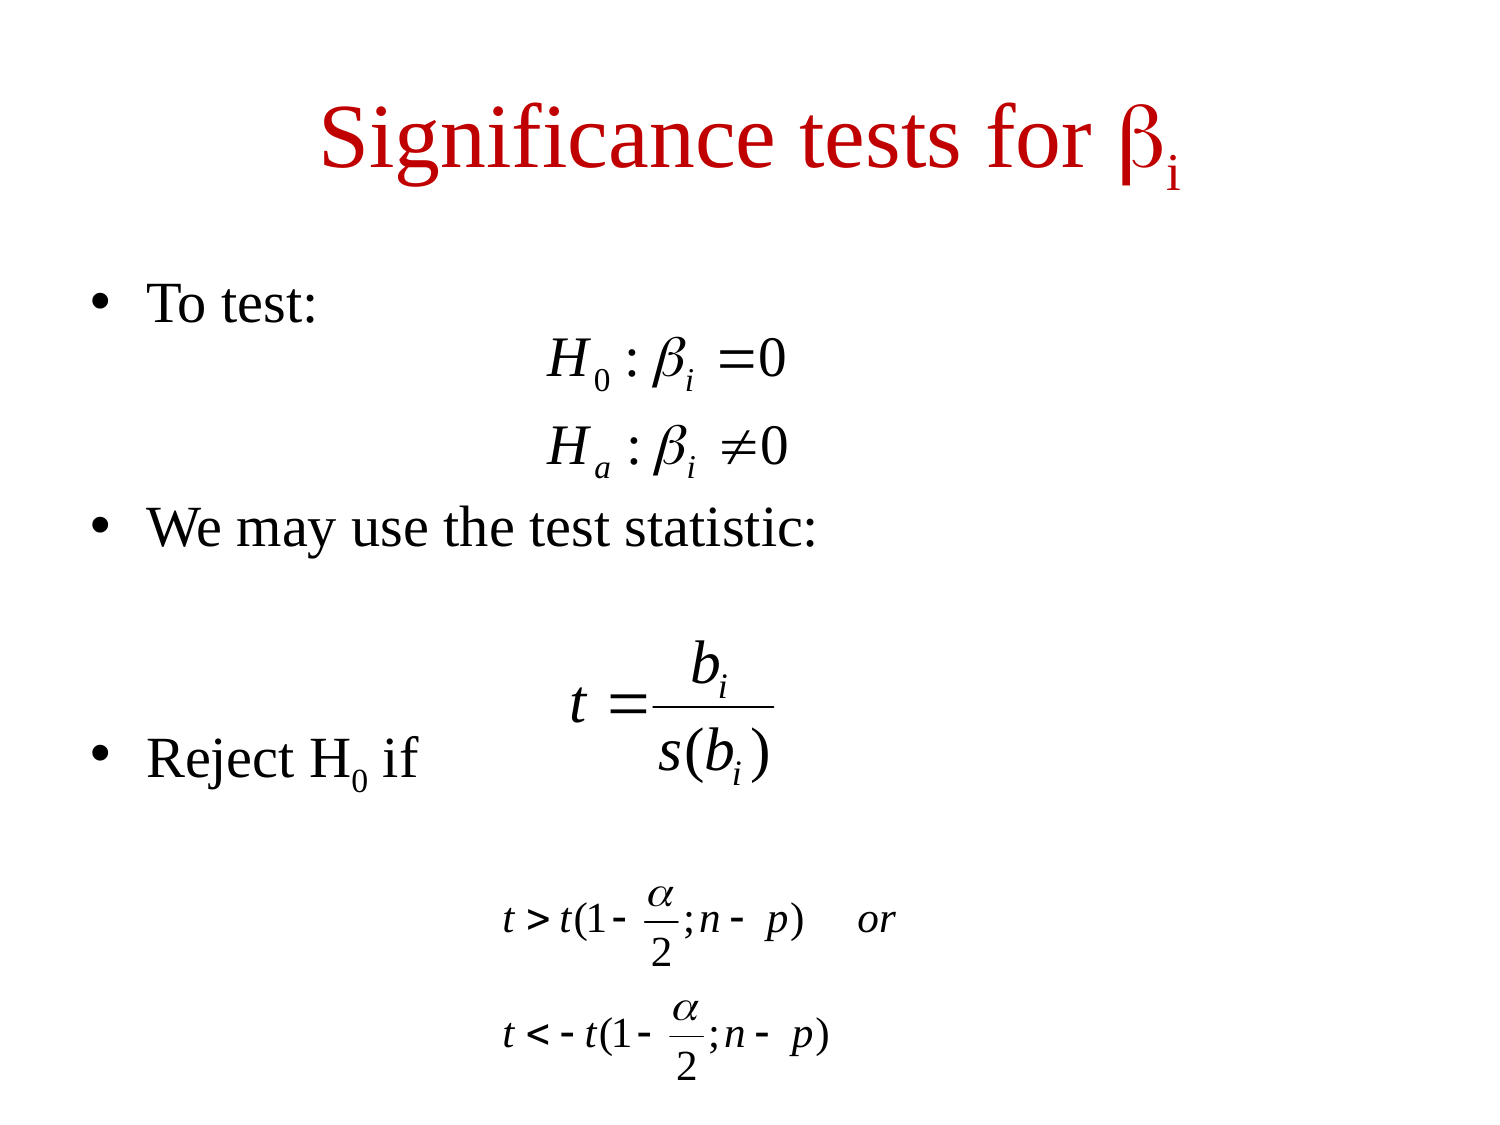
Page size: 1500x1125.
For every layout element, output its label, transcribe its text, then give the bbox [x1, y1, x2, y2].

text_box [537, 319, 801, 493]
title Significance tests for i [75, 45, 1425, 233]
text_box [496, 865, 904, 1089]
list To test: We may use the test statistic: Reject H0 if [75, 264, 1425, 1008]
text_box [562, 624, 788, 800]
